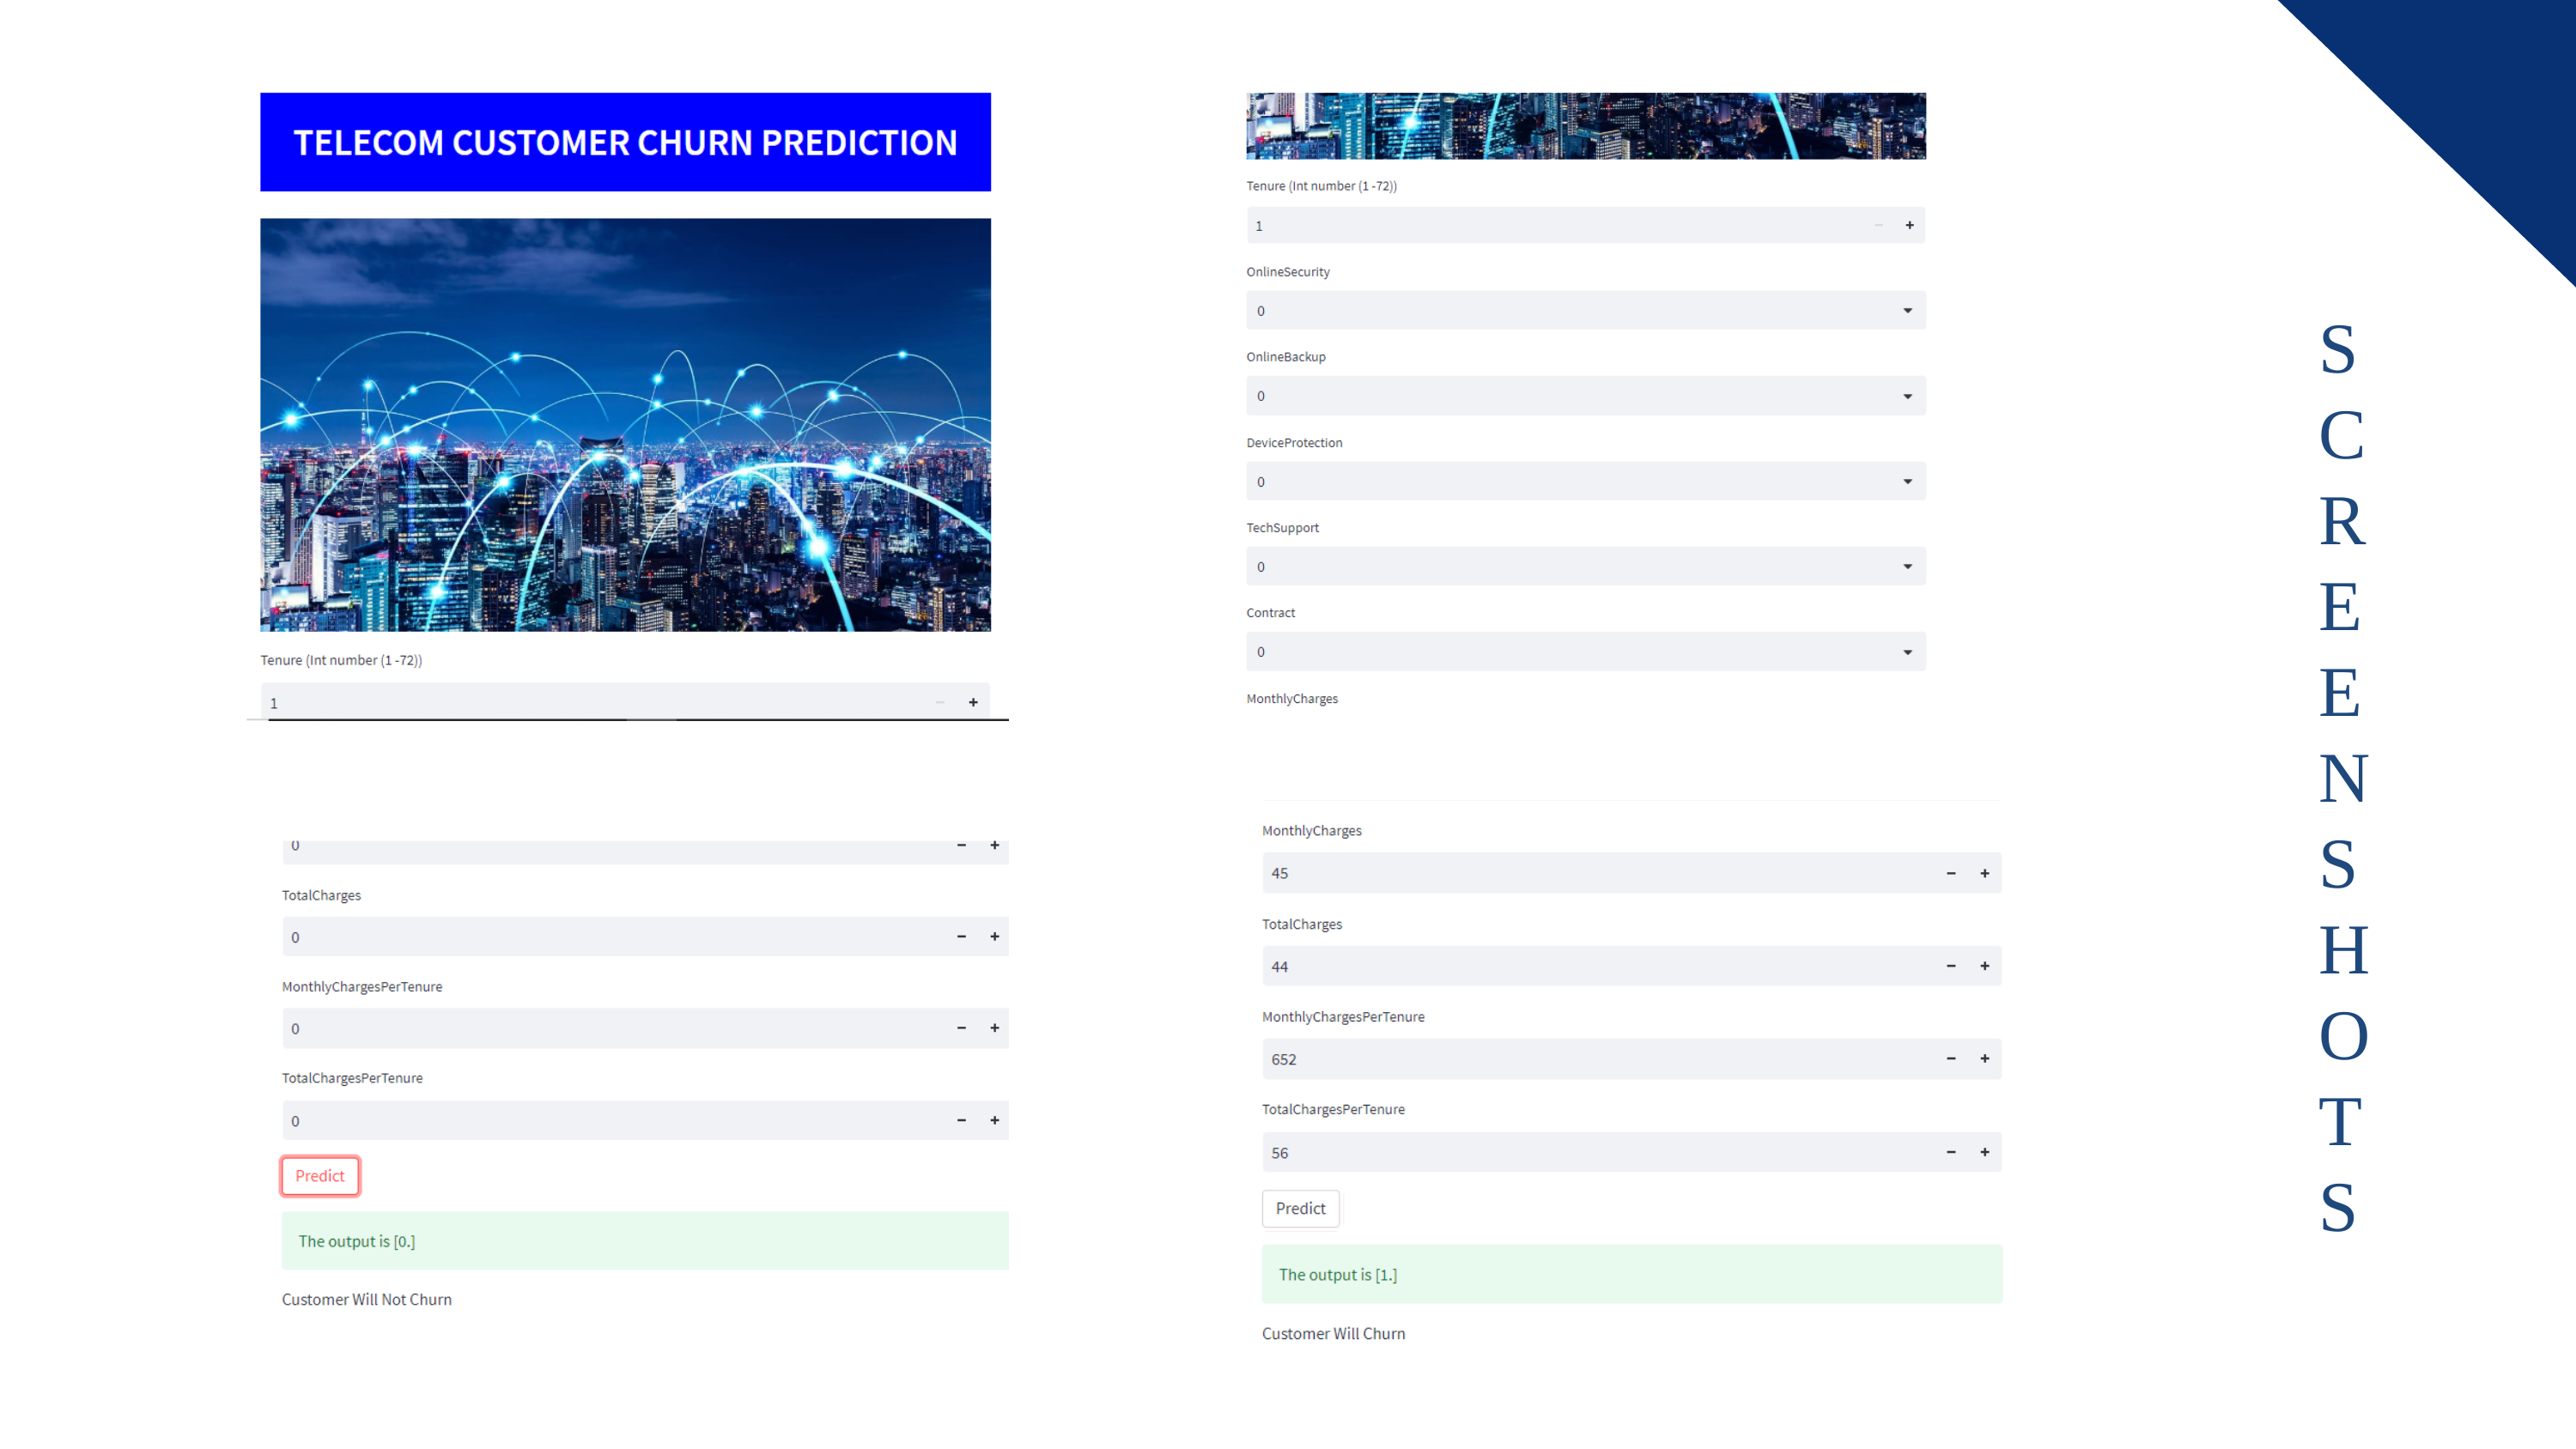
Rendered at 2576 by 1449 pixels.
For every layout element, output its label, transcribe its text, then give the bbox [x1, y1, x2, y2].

text_box SCREENSHOTS [2318, 294, 2330, 1252]
picture [1242, 800, 2015, 1367]
picture [246, 64, 1010, 721]
picture [268, 831, 1010, 1337]
picture [1244, 64, 1935, 718]
